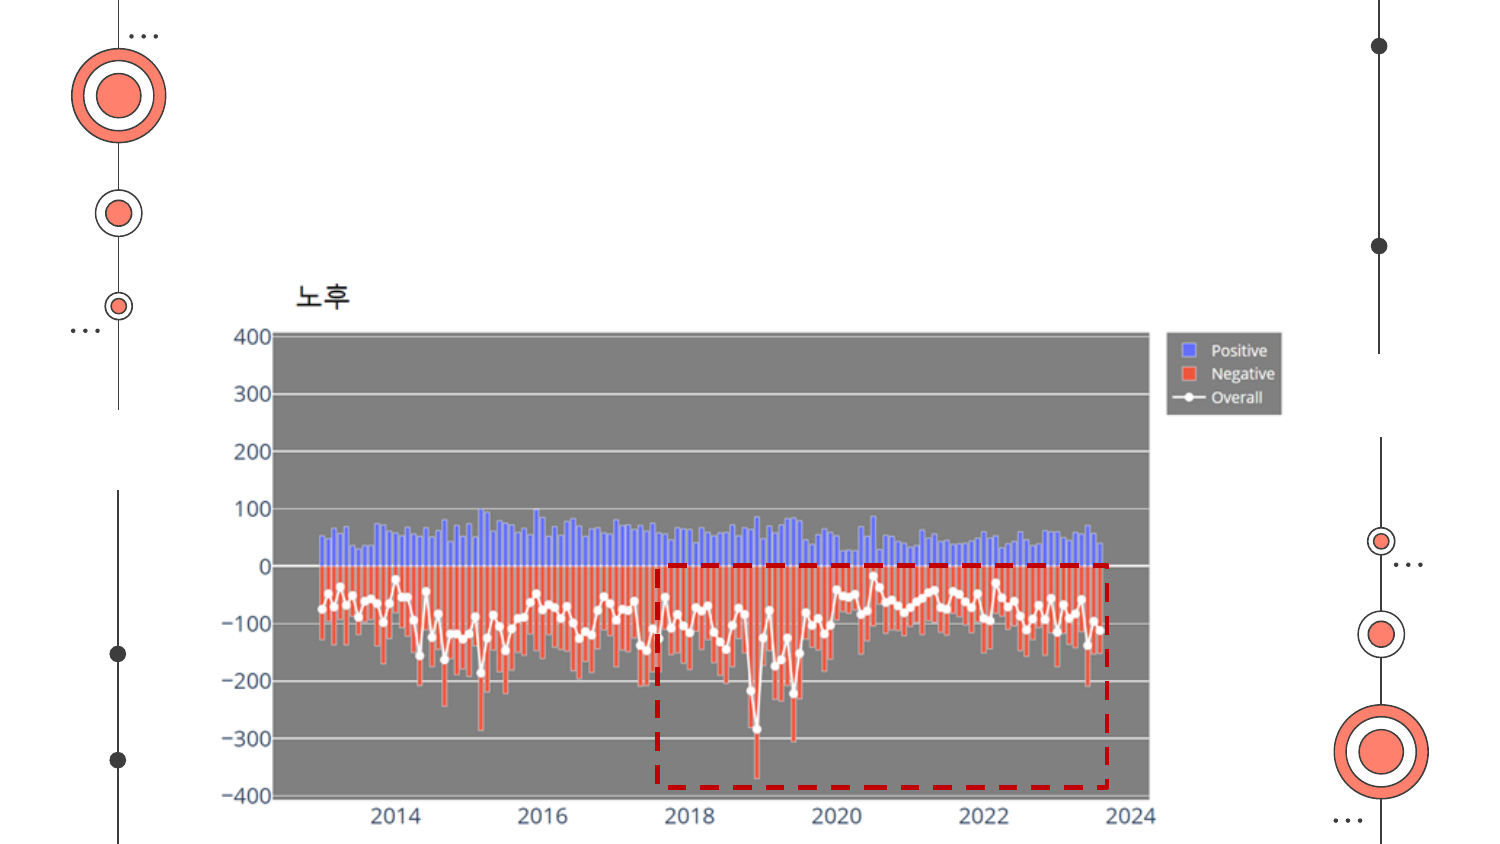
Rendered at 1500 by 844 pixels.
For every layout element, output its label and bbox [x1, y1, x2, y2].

picture [212, 275, 1288, 832]
